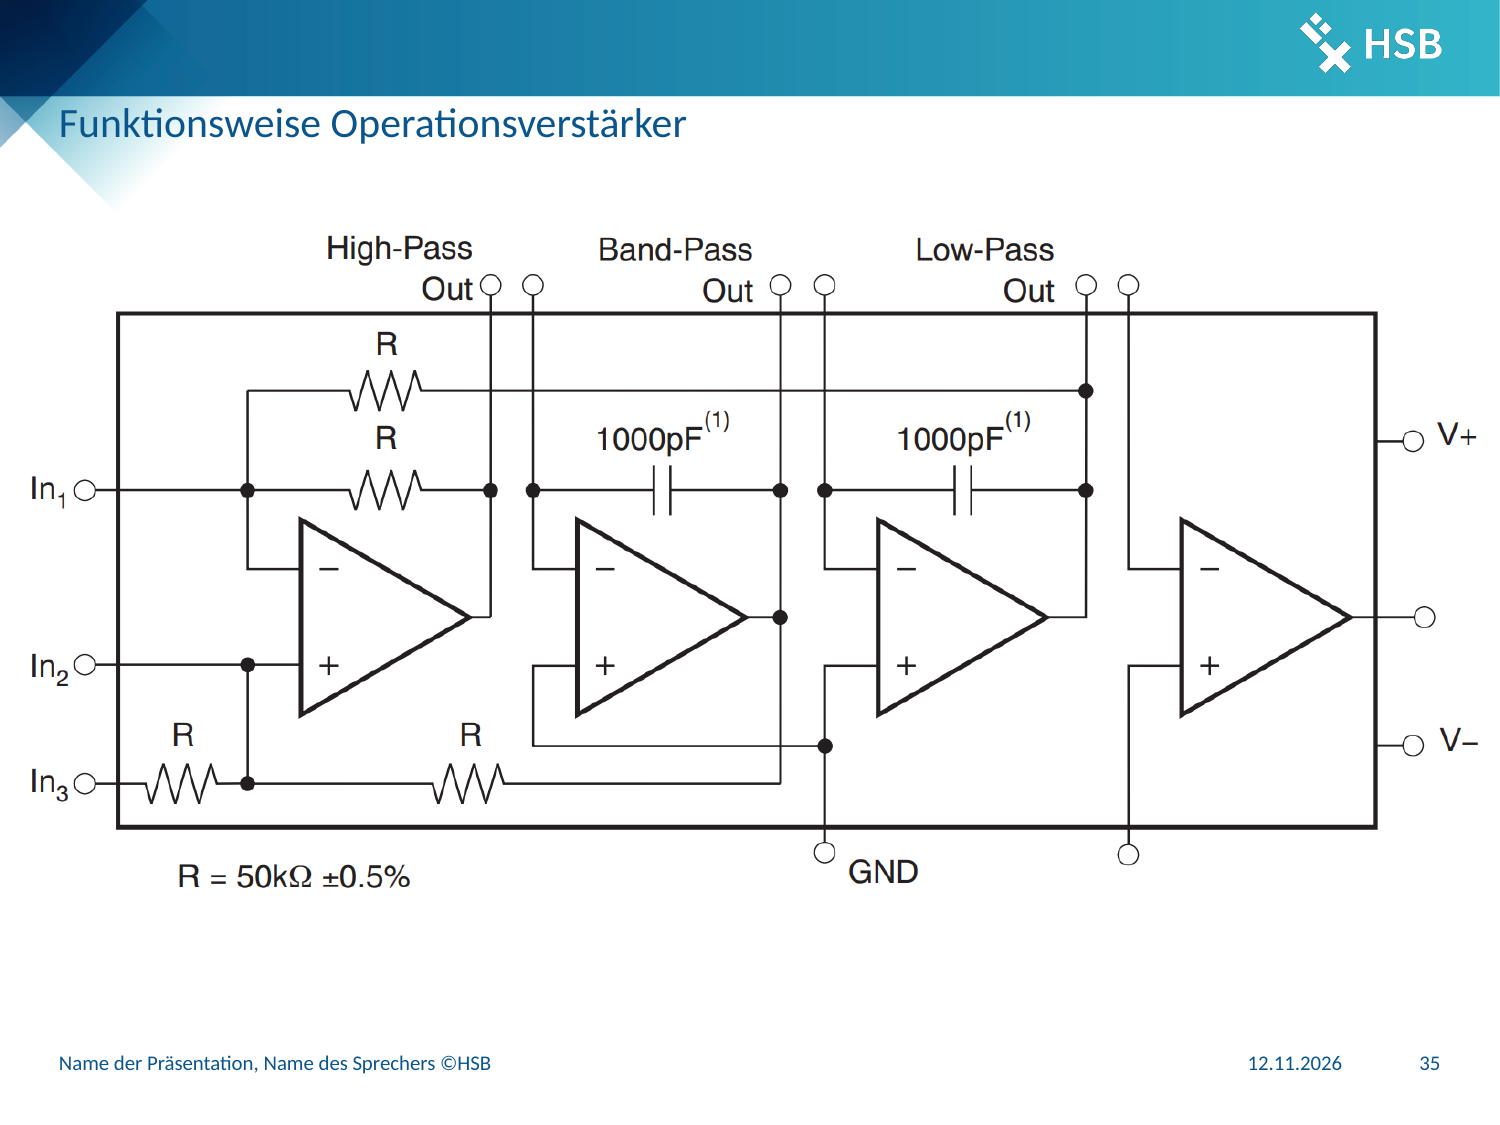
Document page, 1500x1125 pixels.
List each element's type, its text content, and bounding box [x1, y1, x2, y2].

picture [0, 0, 1500, 1125]
footer Name der Präsentation, Name des Sprechers ©HSB [58, 1048, 1176, 1077]
title Funktionsweise Operationsverstärker [58, 95, 1441, 197]
slide_number 35 [1376, 1048, 1441, 1077]
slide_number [1216, 1048, 1343, 1077]
